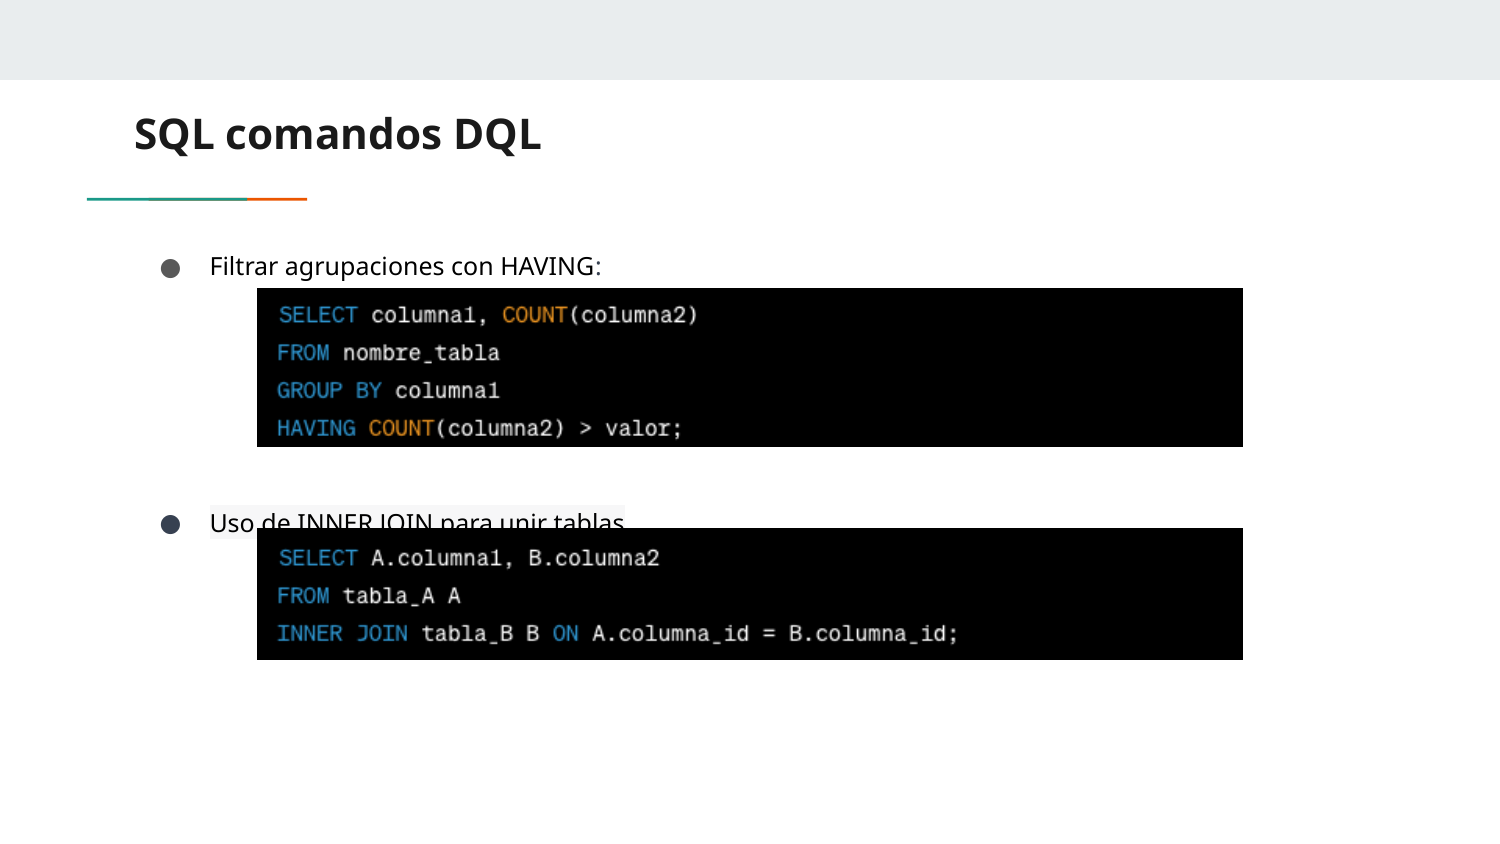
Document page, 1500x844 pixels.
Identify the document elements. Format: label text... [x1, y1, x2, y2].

title SQL comandos DQL [119, 89, 1381, 178]
picture [256, 528, 1244, 660]
picture [256, 288, 1244, 447]
list Filtrar agrupaciones con HAVING: Uso de INNER JOIN para unir tablas [119, 228, 1381, 800]
